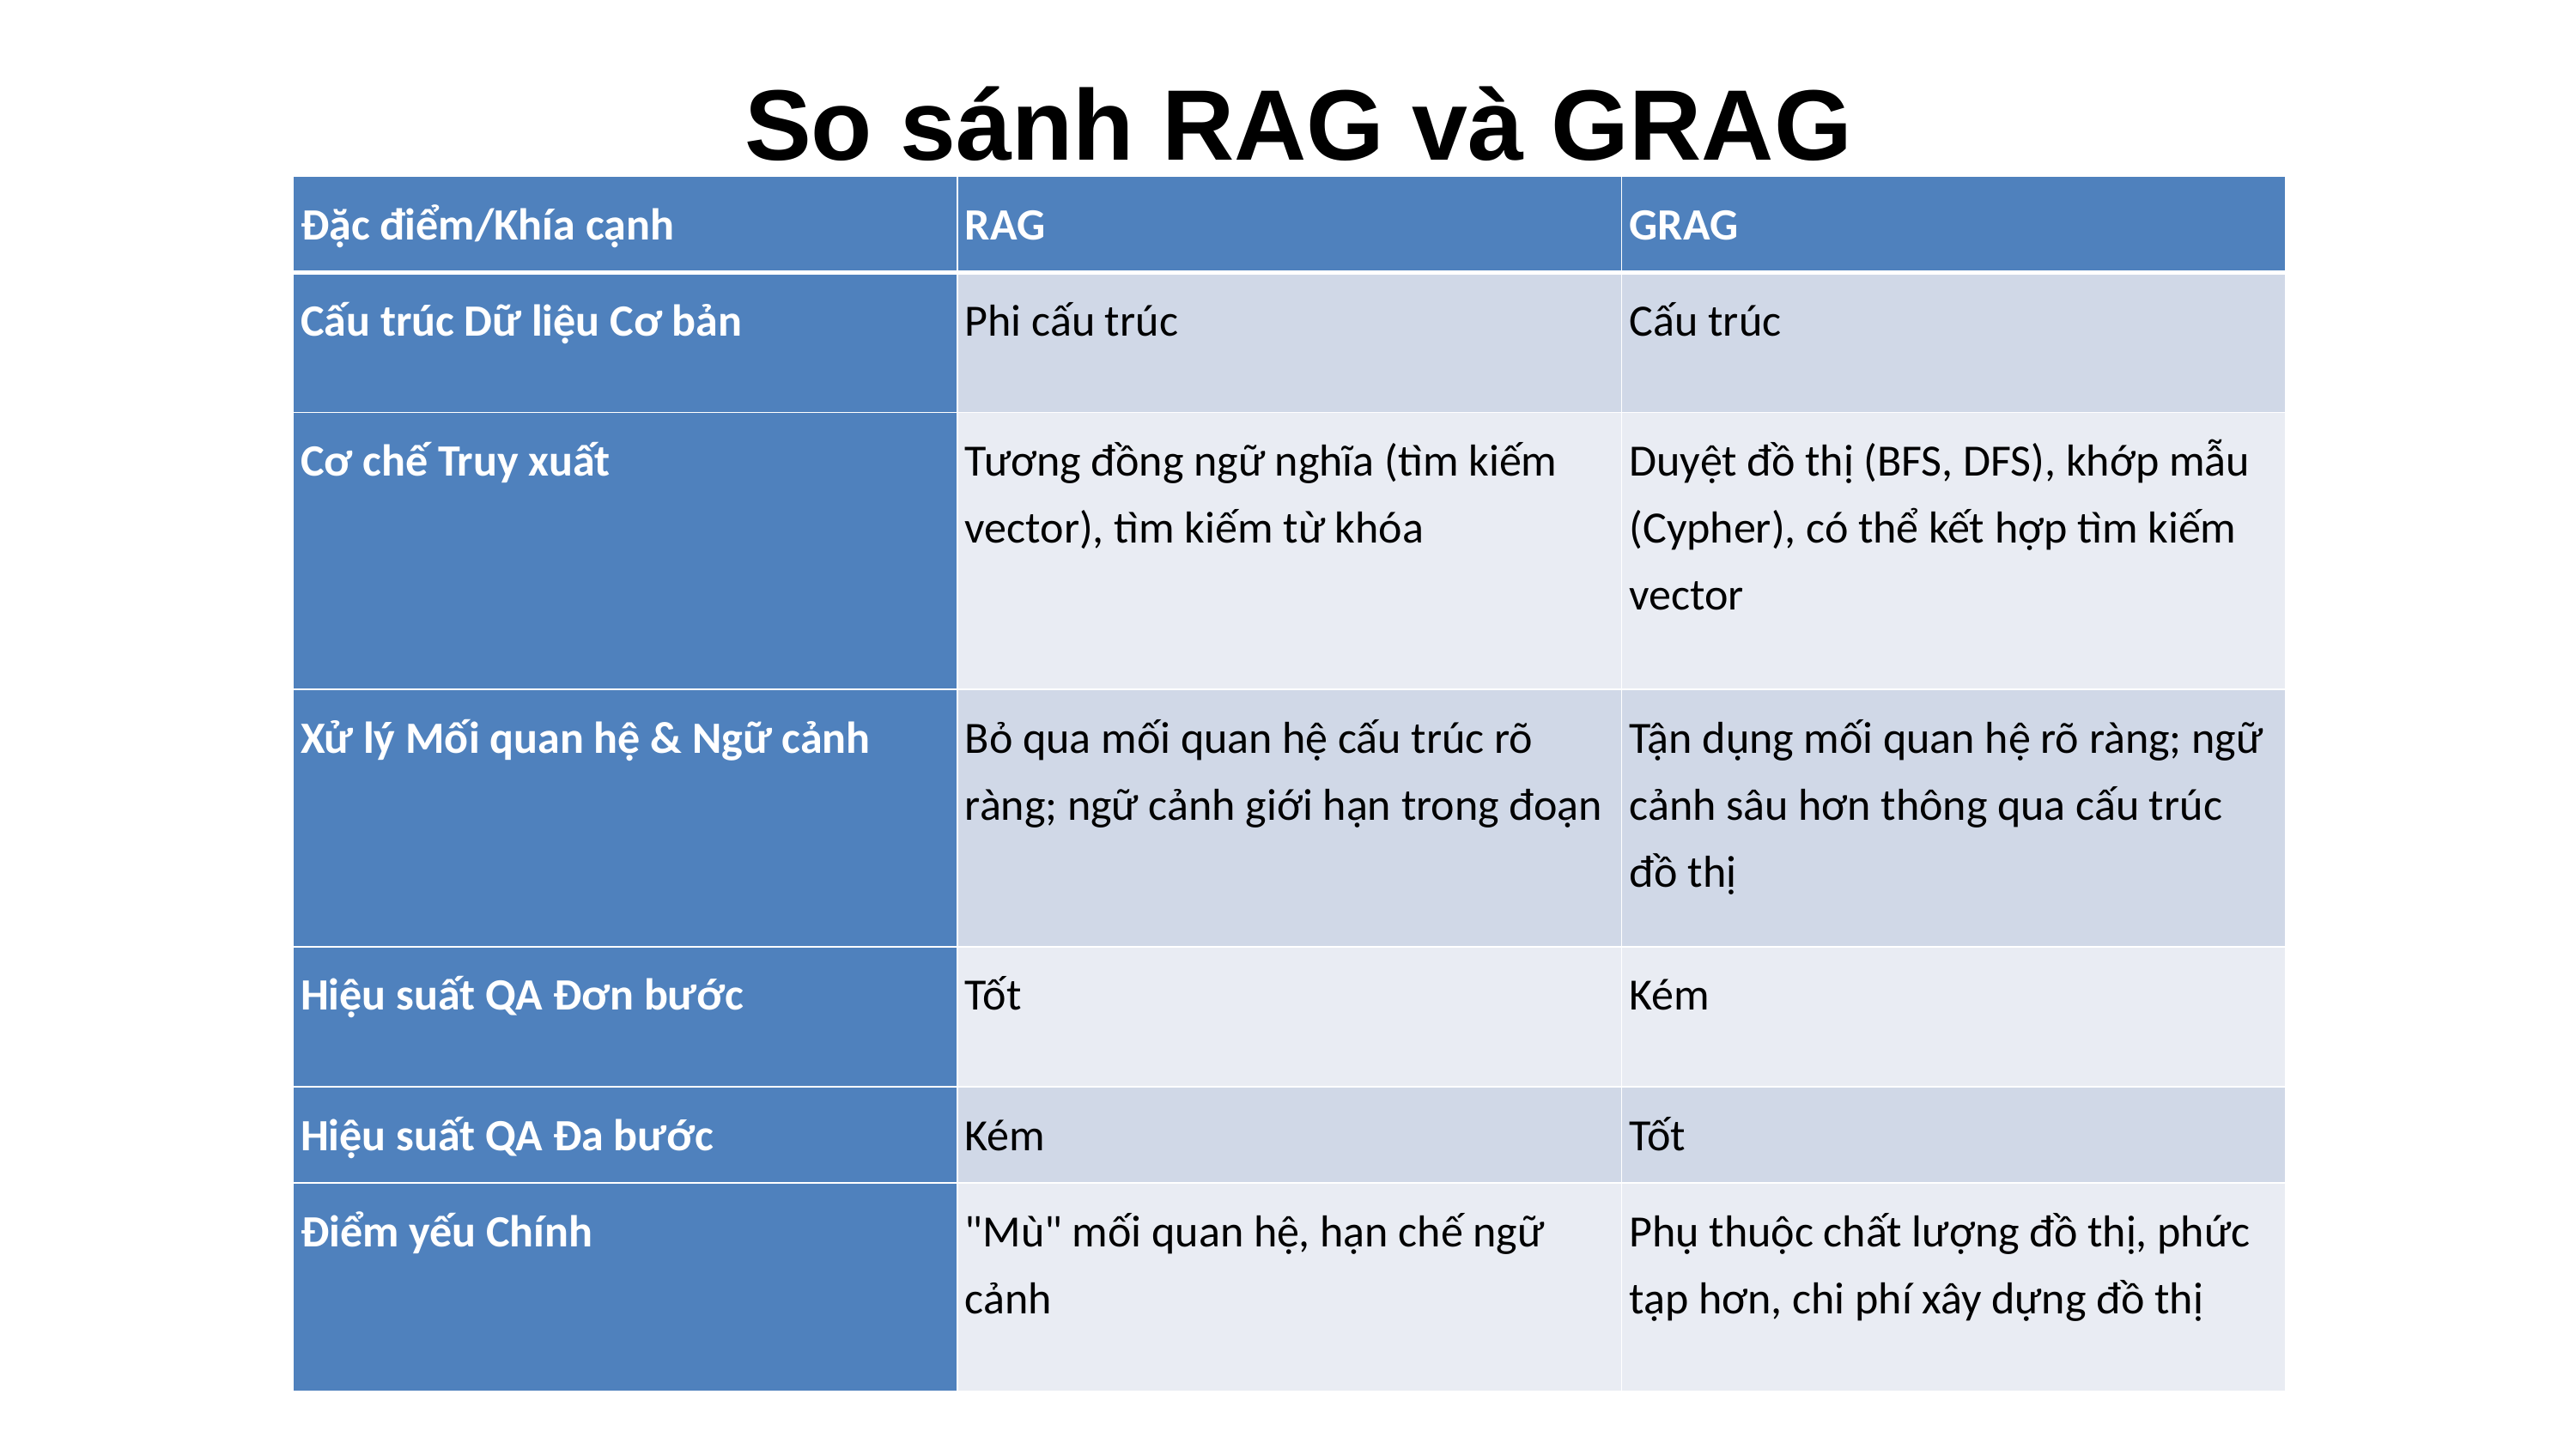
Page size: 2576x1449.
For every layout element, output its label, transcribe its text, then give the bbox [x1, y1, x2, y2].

table_cell Cấu trúc [1622, 275, 2285, 412]
table_cell Cơ chế Truy xuất [294, 413, 957, 688]
table_cell Phụ thuộc chất lượng đồ thị, phức tạp hơn, chi phí xây dựng đồ thị [1622, 1184, 2285, 1391]
table_cell Bỏ qua mối quan hệ cấu trúc rõ ràng; ngữ cảnh giới hạn trong đoạn [958, 690, 1621, 946]
table_cell Tương đồng ngữ nghĩa (tìm kiếm vector), tìm kiếm từ khóa [958, 413, 1621, 688]
table_cell Tốt [958, 948, 1621, 1086]
table_cell Điểm yếu Chính [294, 1184, 957, 1391]
table_cell Hiệu suất QA Đa bước [294, 1088, 957, 1182]
table_header RAG [958, 177, 1621, 270]
text_box So sánh RAG và GRAG [53, 0, 2544, 180]
table_cell Kém [1622, 948, 2285, 1086]
table_cell Tận dụng mối quan hệ rõ ràng; ngữ cảnh sâu hơn thông qua cấu trúc đồ thị [1622, 690, 2285, 946]
table_cell Kém [958, 1088, 1621, 1182]
table_cell "Mù" mối quan hệ, hạn chế ngữ cảnh [958, 1184, 1621, 1391]
table_cell Xử lý Mối quan hệ & Ngữ cảnh [294, 690, 957, 946]
table_cell Tốt [1622, 1088, 2285, 1182]
table_header GRAG [1622, 177, 2285, 270]
table_header Đặc điểm/Khía cạnh [294, 177, 957, 270]
table_cell Cấu trúc Dữ liệu Cơ bản [294, 275, 957, 412]
table_cell Duyệt đồ thị (BFS, DFS), khớp mẫu (Cypher), có thể kết hợp tìm kiếm vector [1622, 413, 2285, 688]
table_cell Phi cấu trúc [958, 275, 1621, 412]
table_cell Hiệu suất QA Đơn bước [294, 948, 957, 1086]
